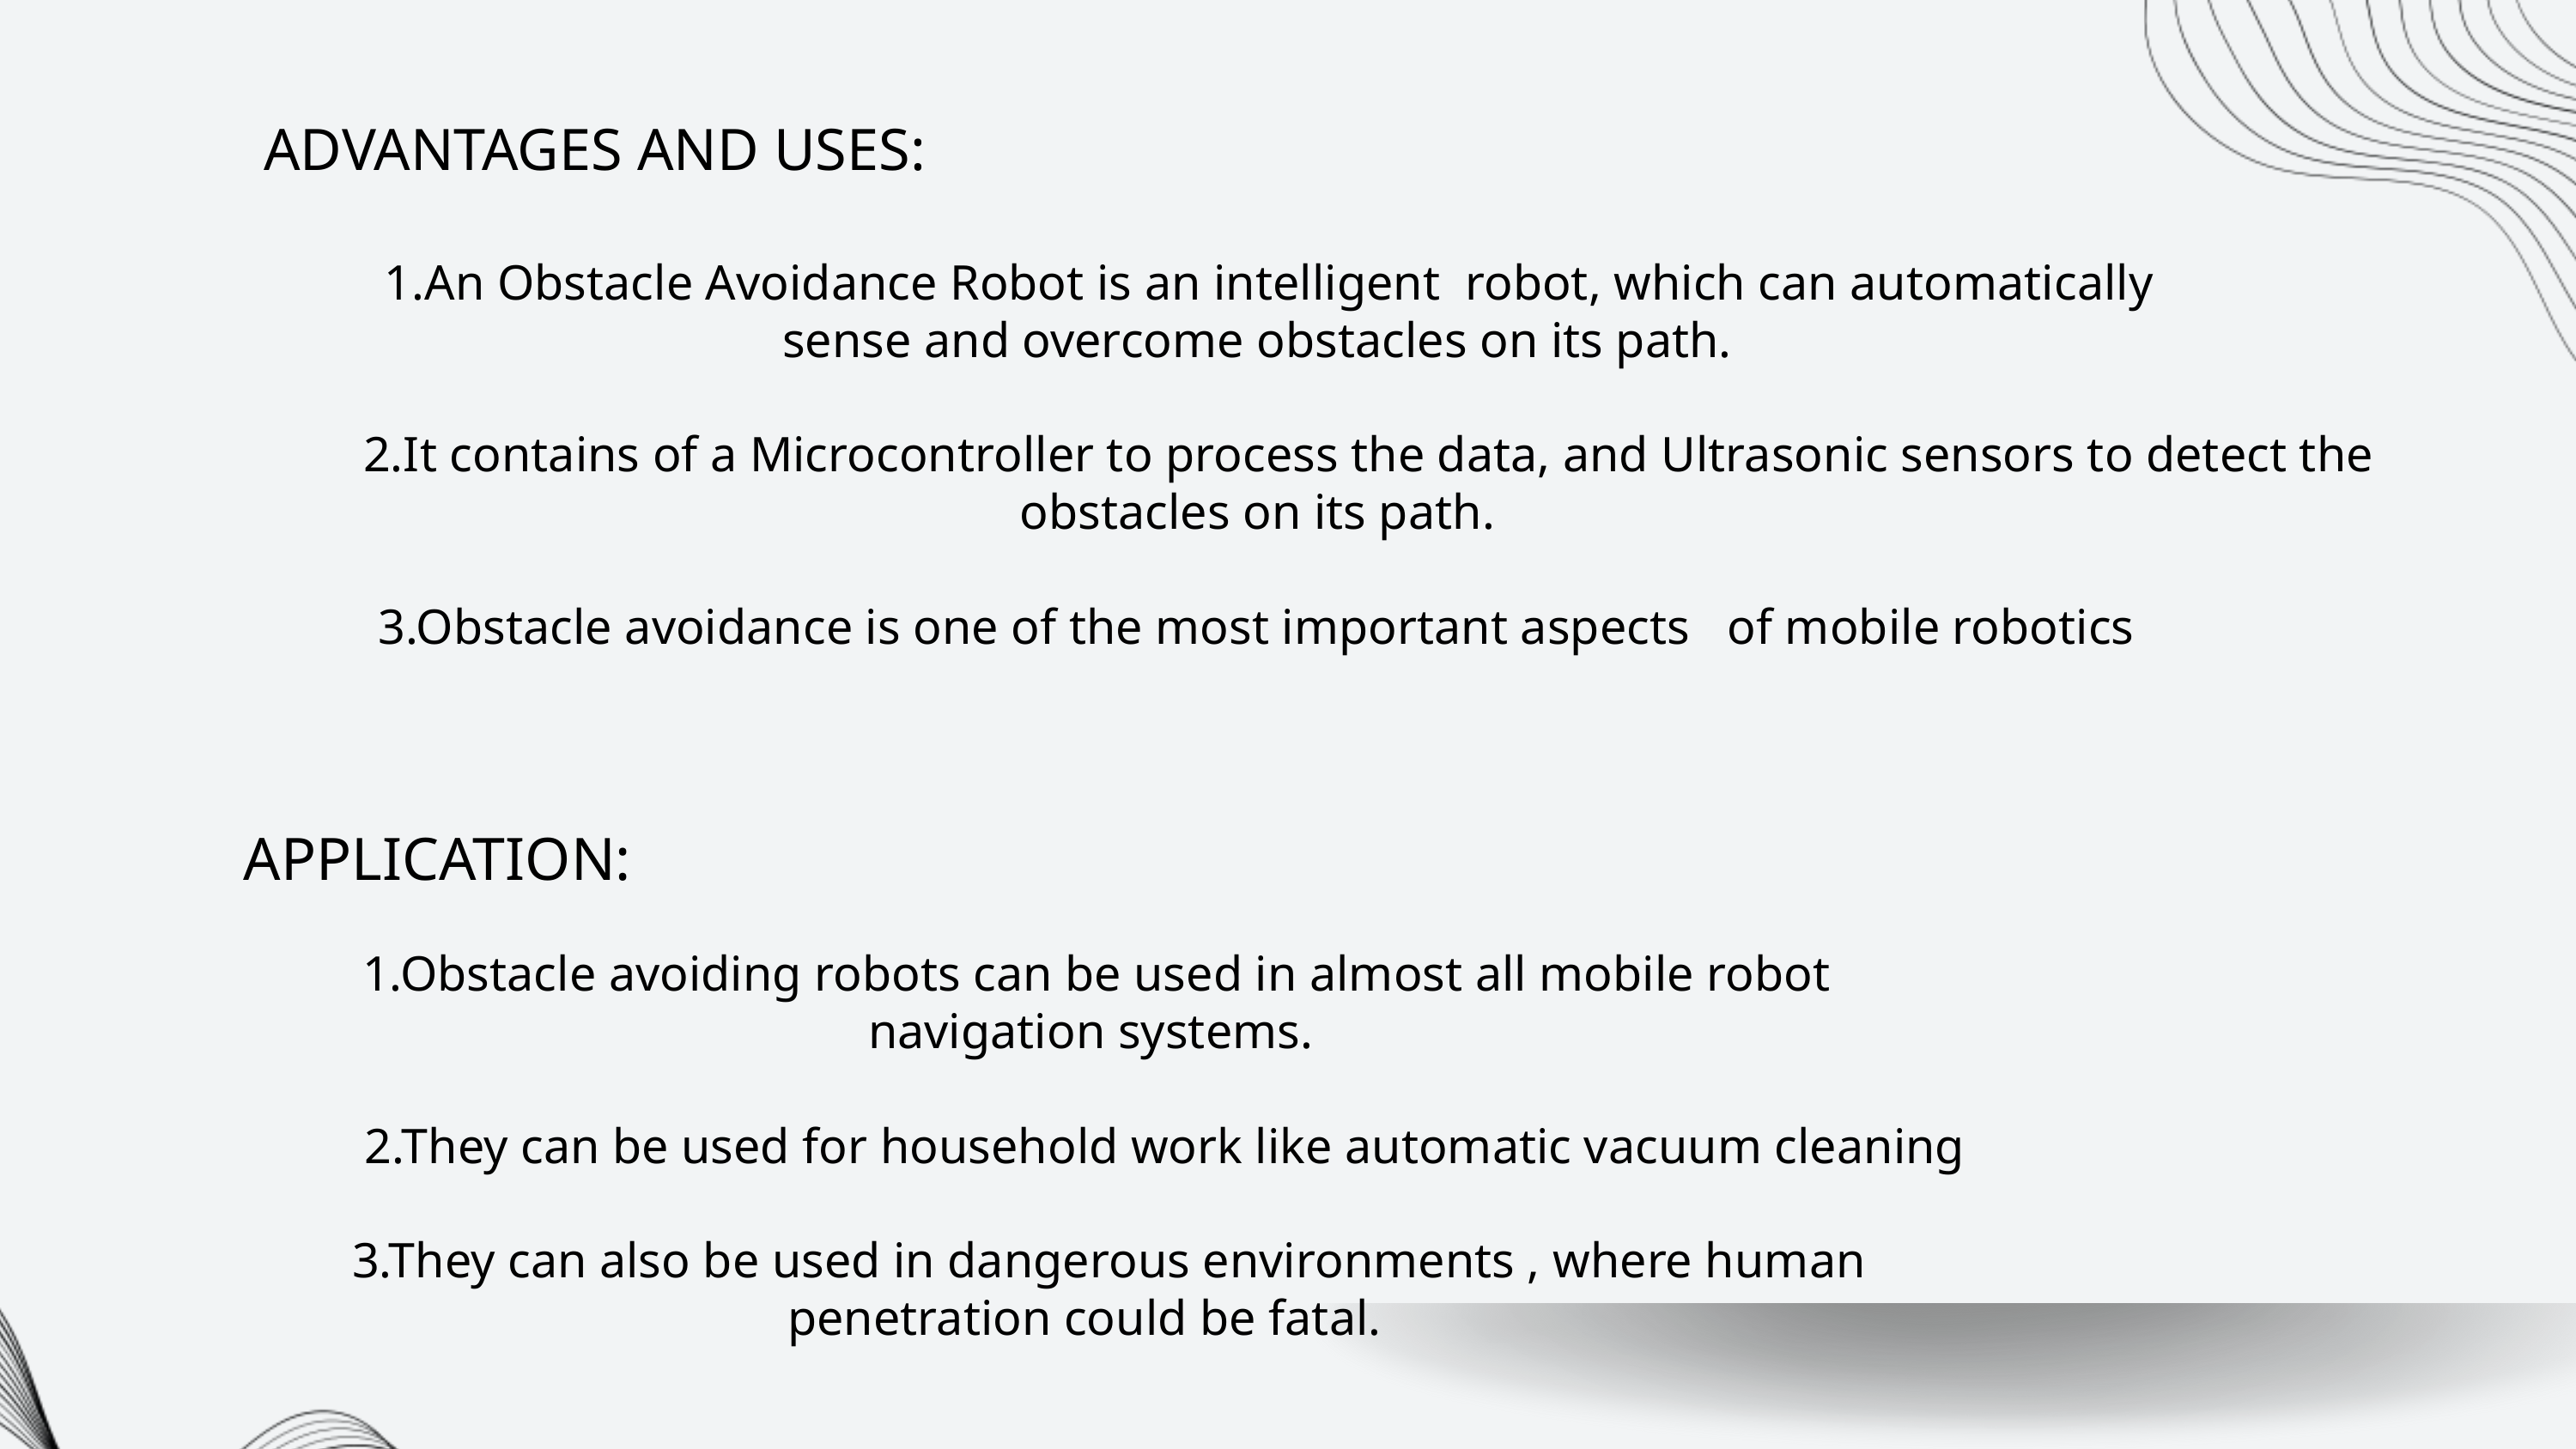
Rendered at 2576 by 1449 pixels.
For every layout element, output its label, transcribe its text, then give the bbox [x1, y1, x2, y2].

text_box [210, 99, 981, 200]
text_box [1306, 1303, 2576, 1449]
text_box [2143, 0, 2576, 403]
text_box 1.An Obstacle Avoidance Robot is an intelligent robot, which can automatically sense and overcome obstacles on its path. 2.It contains of a Microcontroller to process the data, and Ultrasonic sensors to detect the obstacles on its path. 3.Obstacle avoidance is one of the most important aspects of mobile robotics [84, 252, 2432, 711]
text_box 1.Obstacle avoiding robots can be used in almost all mobile robot navigation systems. 2.They can be used for household work like automatic vacuum cleaning 3.They can also be used in dangerous environments , where human penetration could be fatal. [0, 943, 2275, 1403]
text_box [0, 1403, 525, 1449]
text_box APPLICATION: [210, 822, 665, 892]
